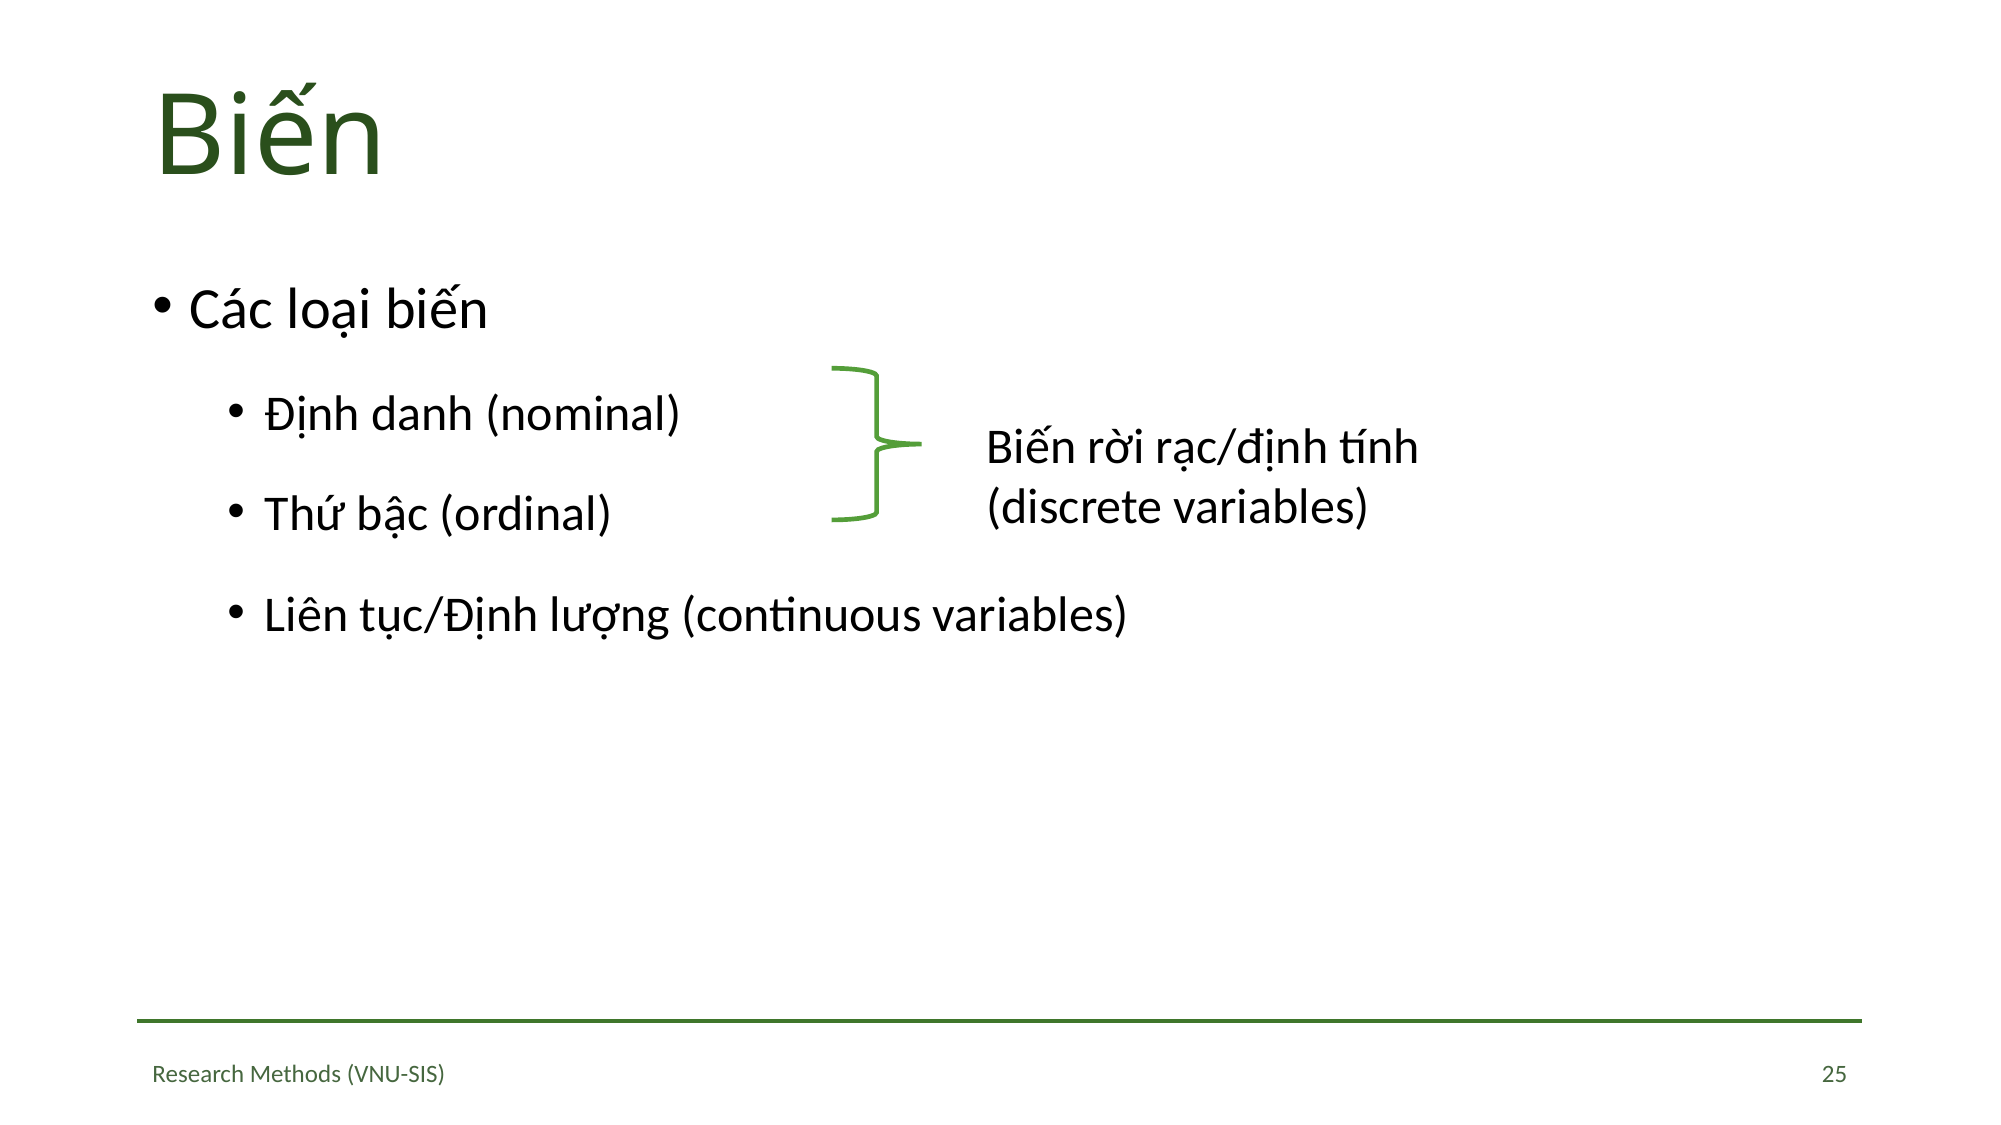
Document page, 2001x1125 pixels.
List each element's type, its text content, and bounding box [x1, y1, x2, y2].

title Biến [137, 59, 1863, 216]
text_box [831, 367, 922, 521]
footer Research Methods (VNU-SIS) [137, 1042, 514, 1103]
list Các loại biến Định danh (nominal) Thứ bậc (ordinal) Liên tục/Định lượng (continuous variables) [137, 227, 1863, 1002]
slide_number 25 [1412, 1042, 1863, 1103]
text_box Biến rời rạc/định tính (discrete variables) [971, 406, 1522, 541]
